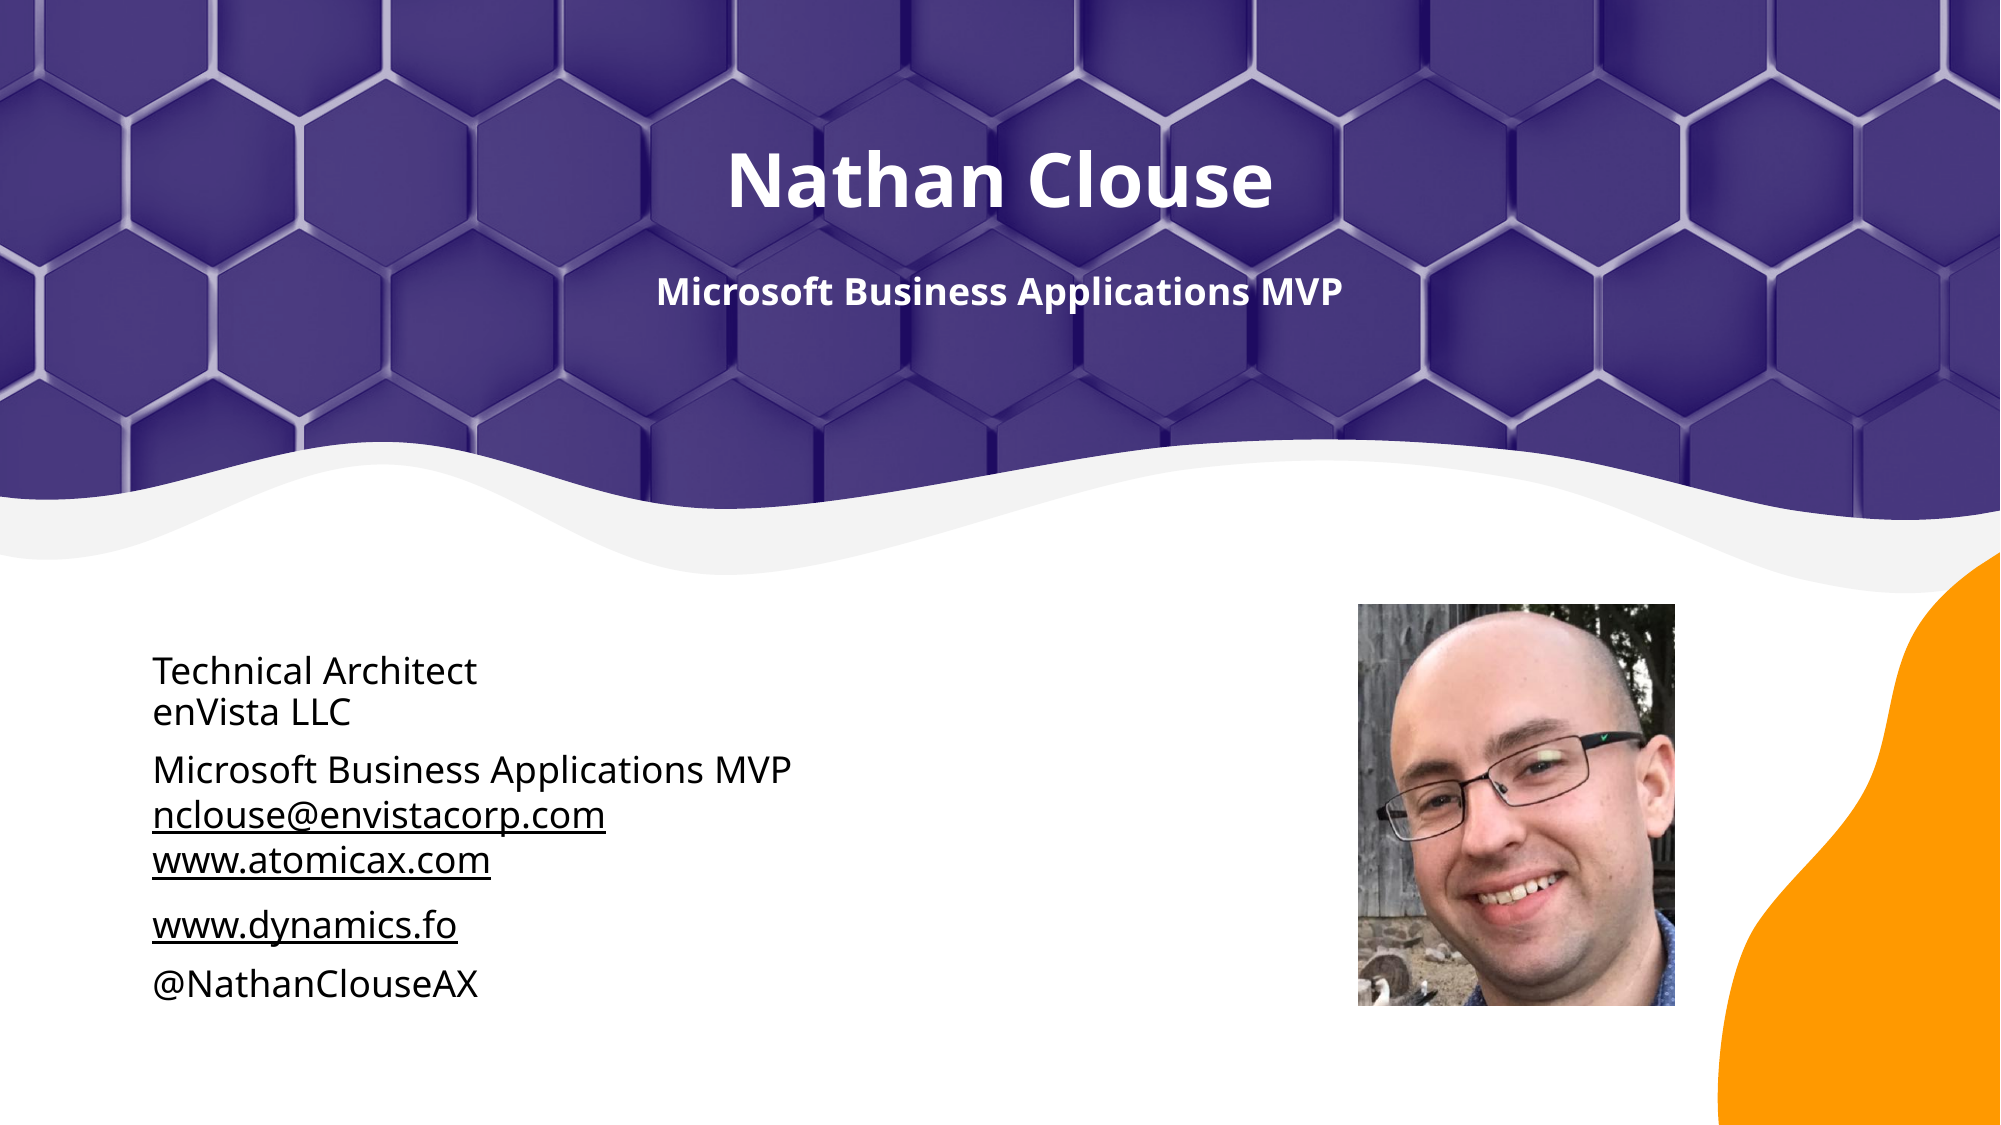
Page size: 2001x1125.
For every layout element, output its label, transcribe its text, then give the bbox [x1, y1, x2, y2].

picture [0, 0, 2000, 520]
text_box [1717, 552, 2000, 1125]
picture [1358, 604, 1675, 1006]
list Technical Architect enVista LLC Microsoft Business Applications MVP nclouse@envistacorp.com www.atomicax.com www.dynamics.fo @NathanClouseAX [137, 645, 1053, 1015]
